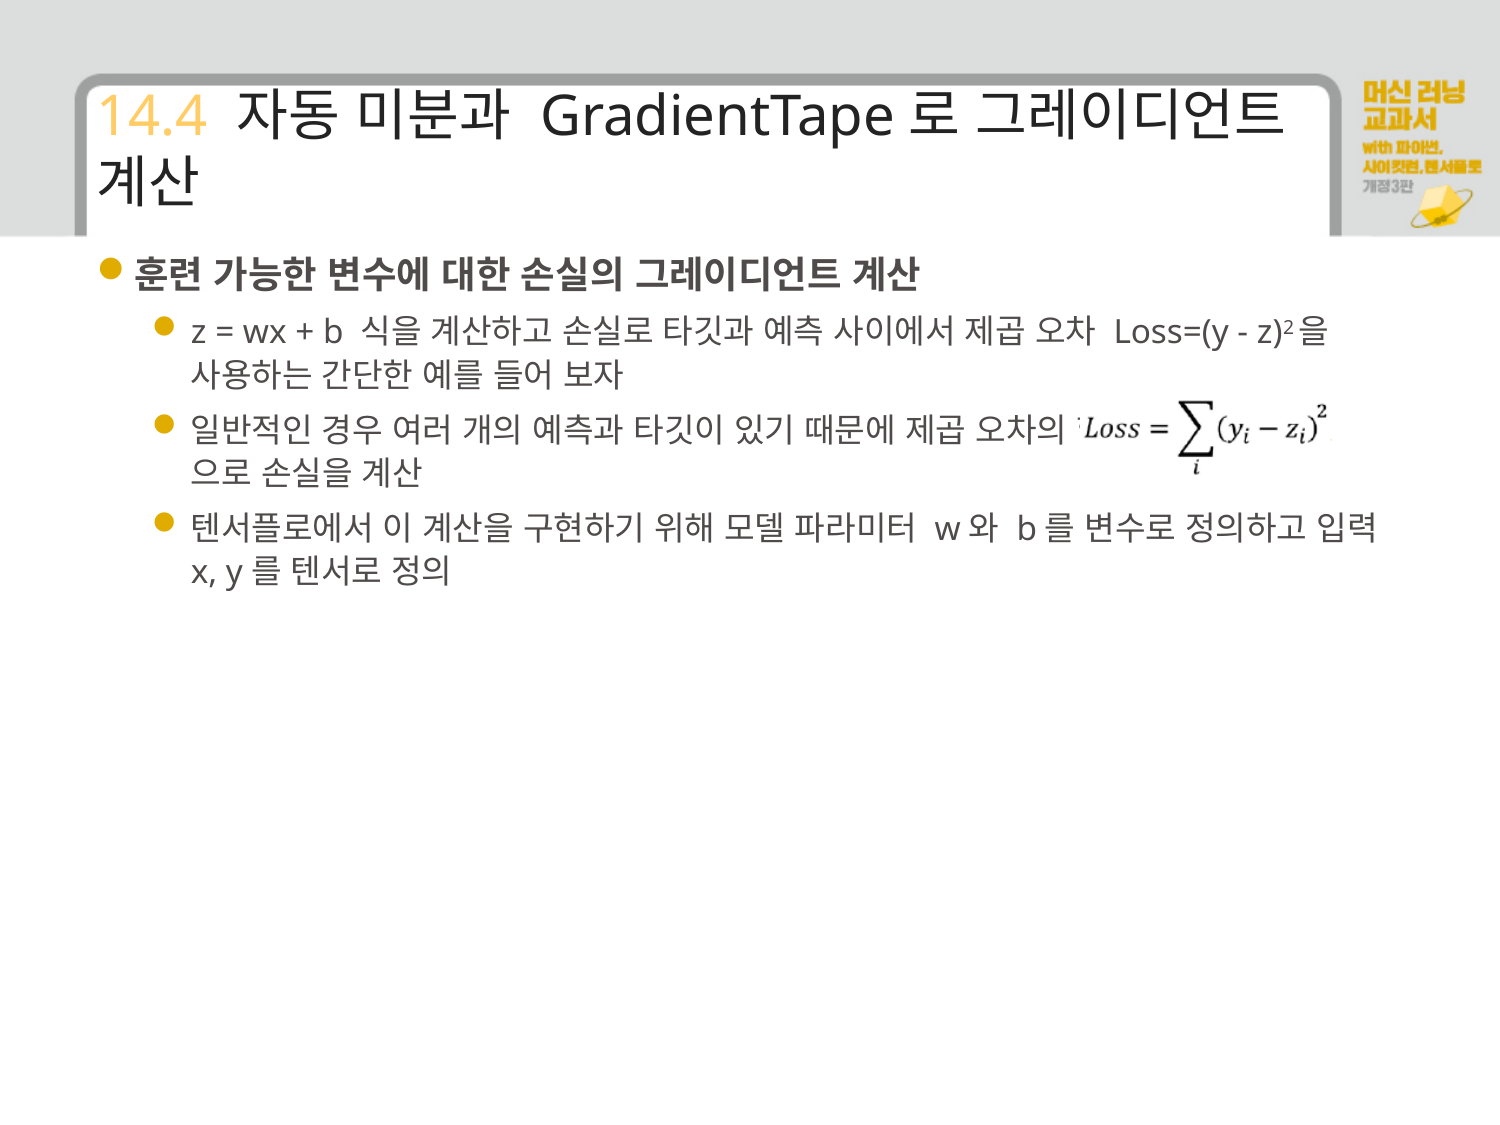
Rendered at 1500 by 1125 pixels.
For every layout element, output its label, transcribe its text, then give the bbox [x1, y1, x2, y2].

title 14.4 자동 미분과 GradientTape로 그레이디언트 계산 [81, 90, 1412, 222]
list 훈련 가능한 변수에 대한 손실의 그레이디언트 계산 z = wx + b 식을 계산하고 손실로 타깃과 예측 사이에서 제곱 오차 Loss=(y - z)2을 사용하는 간단한 예를 들어 보자 일반적인 경우 여러 개의 예측과 타깃이 있기 때문에 제곱 오차의 합 으로 손실을 계산 텐서플로에서 이 계산을 구현하기 위해 모델 파라미터 w와 b를 변수로 정의하고 입력 x, y를 텐서로 정의 [81, 239, 1412, 1054]
picture [0, 0, 1500, 1125]
